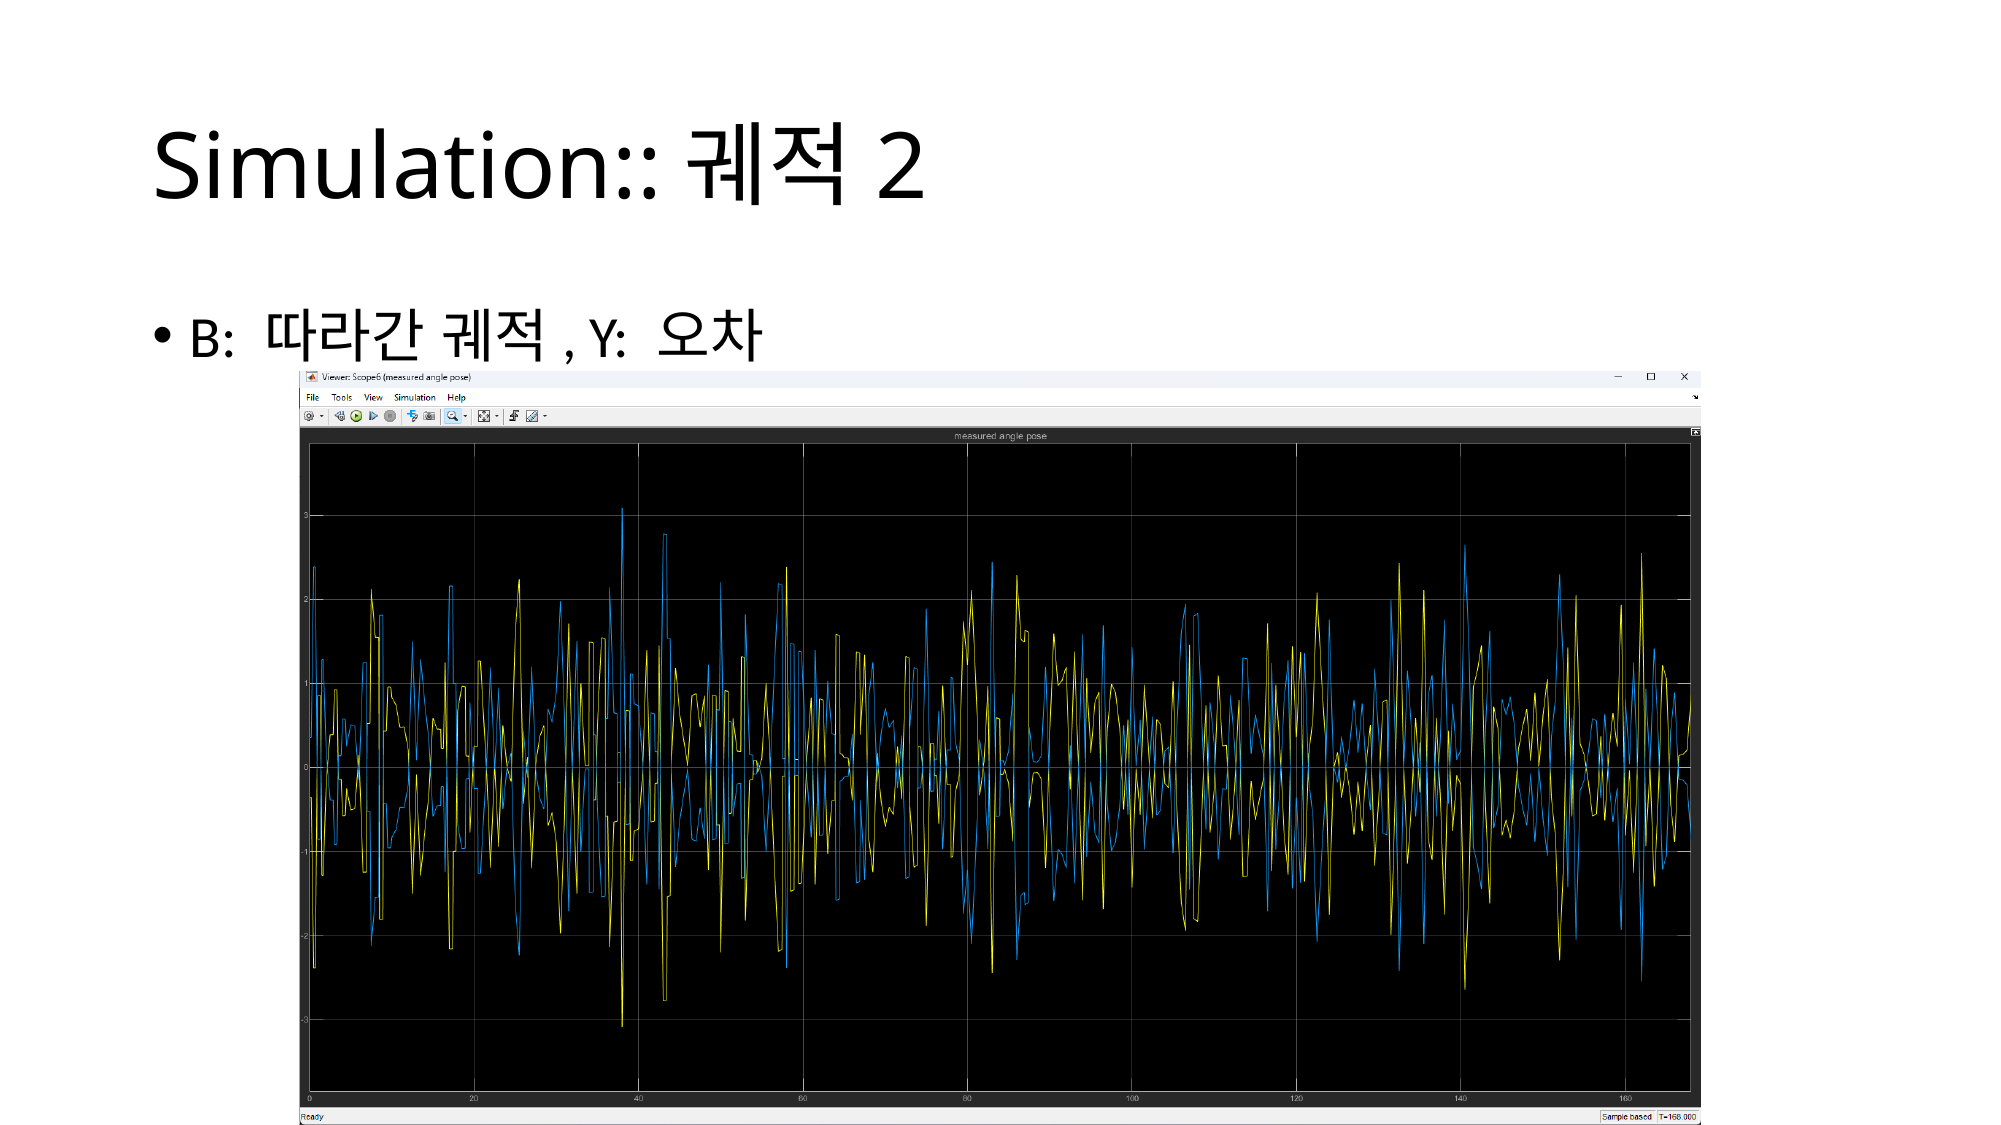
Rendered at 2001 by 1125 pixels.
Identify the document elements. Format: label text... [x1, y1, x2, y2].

list B: 따라간 궤적, Y: 오차 [137, 299, 1863, 1014]
picture [299, 371, 1701, 1125]
title Simulation::궤적2 [137, 59, 1863, 278]
